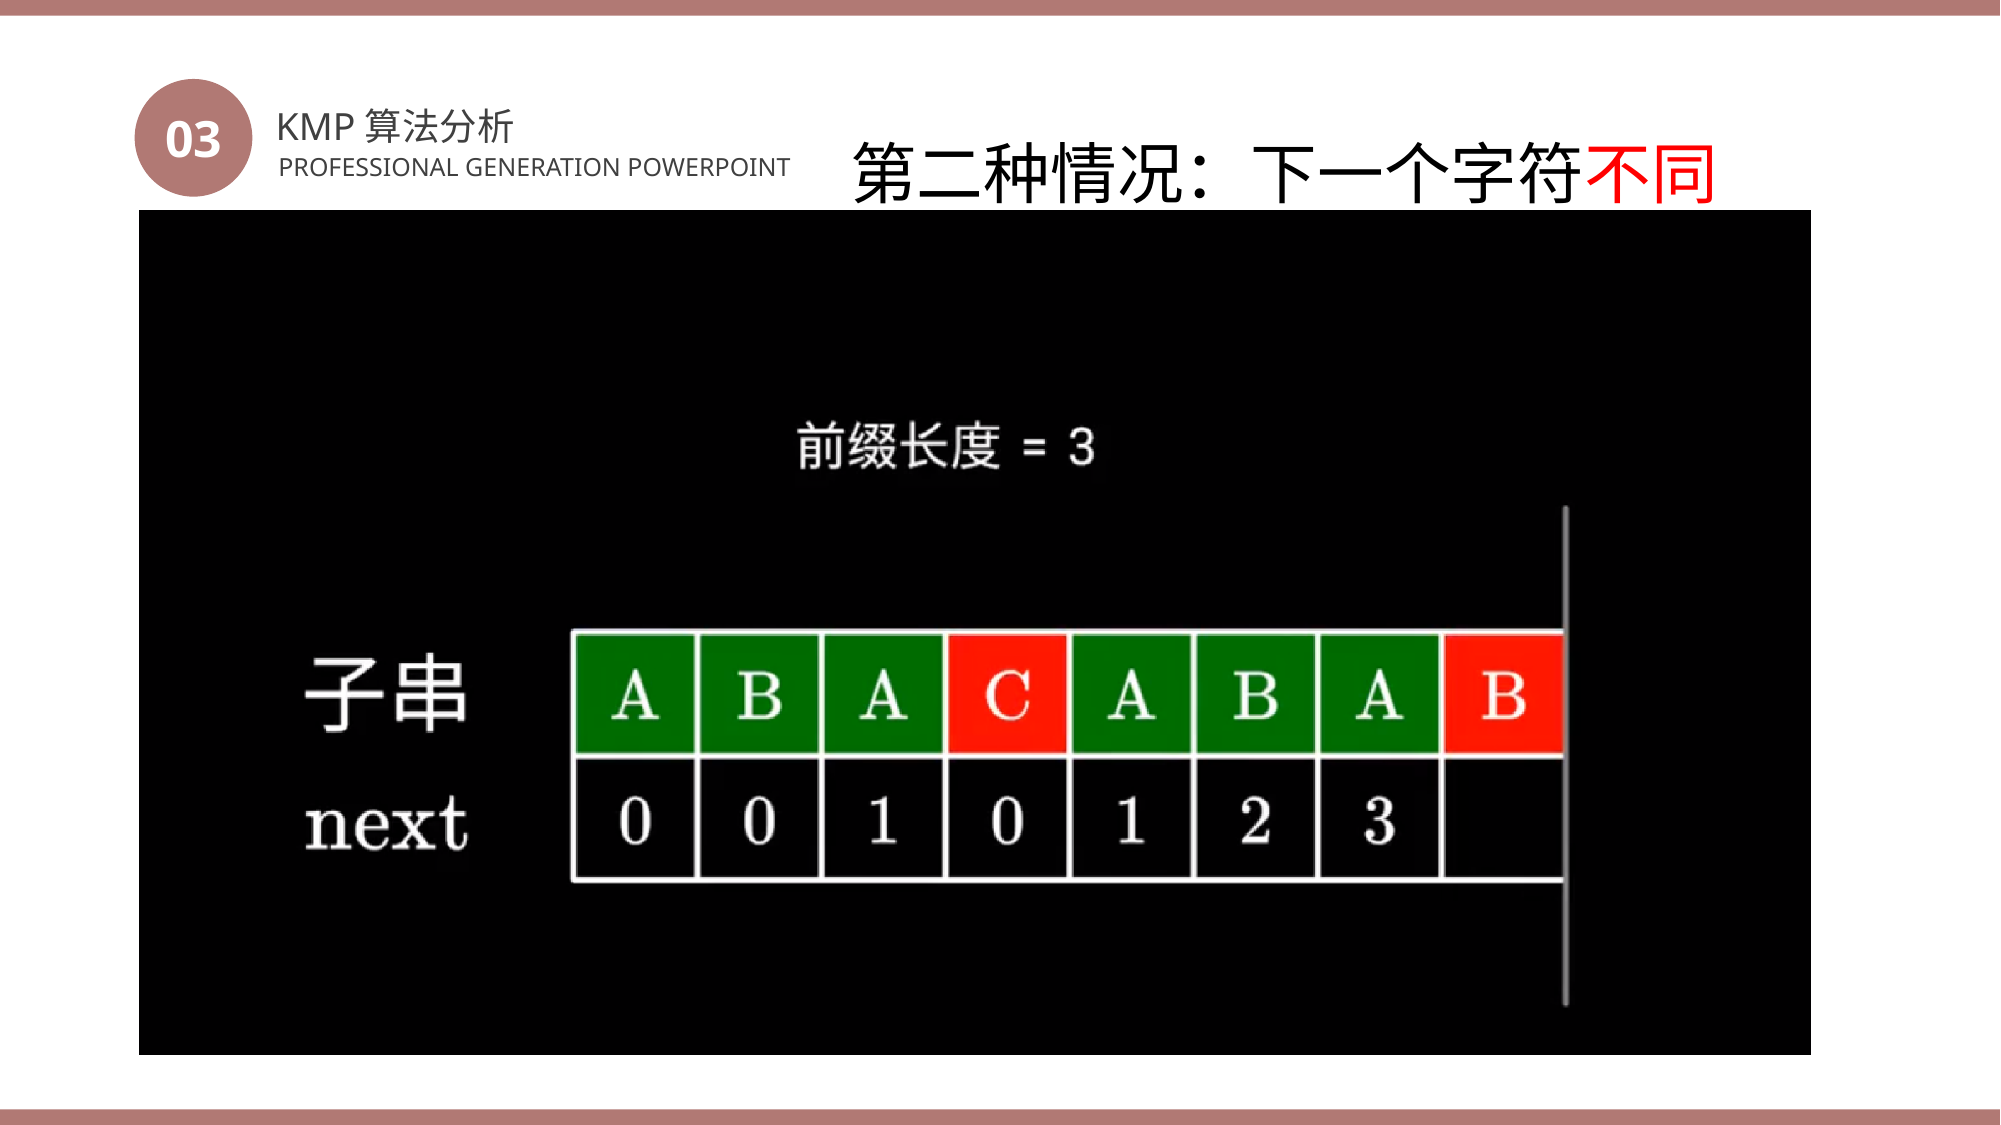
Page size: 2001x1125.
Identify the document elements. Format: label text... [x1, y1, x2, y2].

text_box [133, 113, 139, 163]
text_box 第二种情况：下一个字符不同 [835, 124, 1984, 220]
text_box [146, 175, 241, 198]
text_box [0, 0, 2000, 17]
text_box [147, 77, 240, 99]
text_box PROFESSIONAL GENERATION POWERPOINT [263, 144, 960, 190]
text_box [248, 113, 254, 163]
text_box KMP算法分析 [260, 72, 530, 155]
text_box 03 [139, 99, 248, 175]
text_box [0, 1108, 2000, 1125]
picture [139, 210, 1812, 1055]
